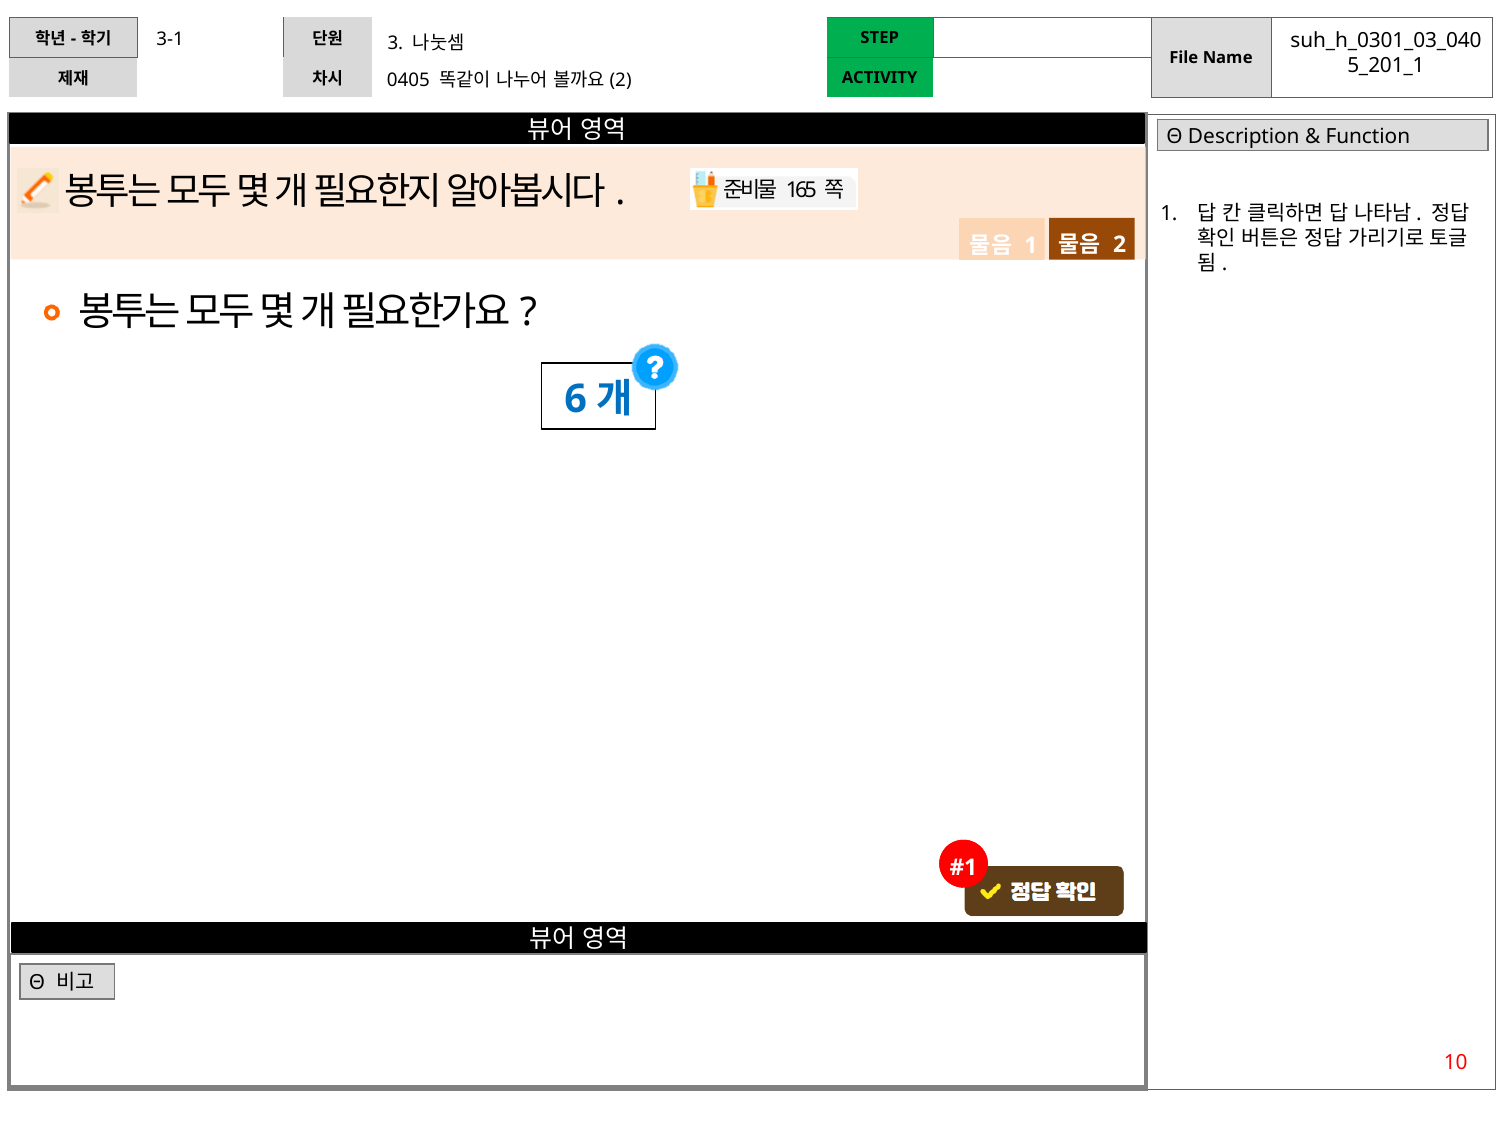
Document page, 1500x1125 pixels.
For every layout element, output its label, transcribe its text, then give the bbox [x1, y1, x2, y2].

picture [963, 863, 1126, 918]
text_box suh_h_0301_03_0405_201_1 [1271, 18, 1500, 84]
picture [40, 301, 61, 323]
text_box [9, 145, 1148, 262]
picture [17, 168, 59, 213]
text_box 3. 나눗셈 [372, 23, 828, 48]
picture [625, 337, 686, 397]
text_box 물음 2 [1065, 208, 1145, 265]
text_box 봉투는 모두 몇 개 필요한가요? [63, 278, 1134, 342]
text_box 0405 똑같이 나누어 볼까요(2) [372, 60, 821, 96]
table_header Θ Description & Function [1158, 120, 1487, 150]
text_box 봉투는 모두 몇 개 필요한지 알아봅시다. [49, 160, 1136, 220]
text_box 6개 [541, 363, 656, 430]
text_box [690, 167, 858, 211]
text_box 답 칸 클릭하면 답 나타남. 정답 확인 버튼은 정답 가리기로 토글 됨. [1145, 160, 1500, 407]
text_box 물음 1 [955, 220, 1065, 266]
text_box #1 [937, 837, 990, 889]
text_box 3-1 [141, 18, 284, 55]
